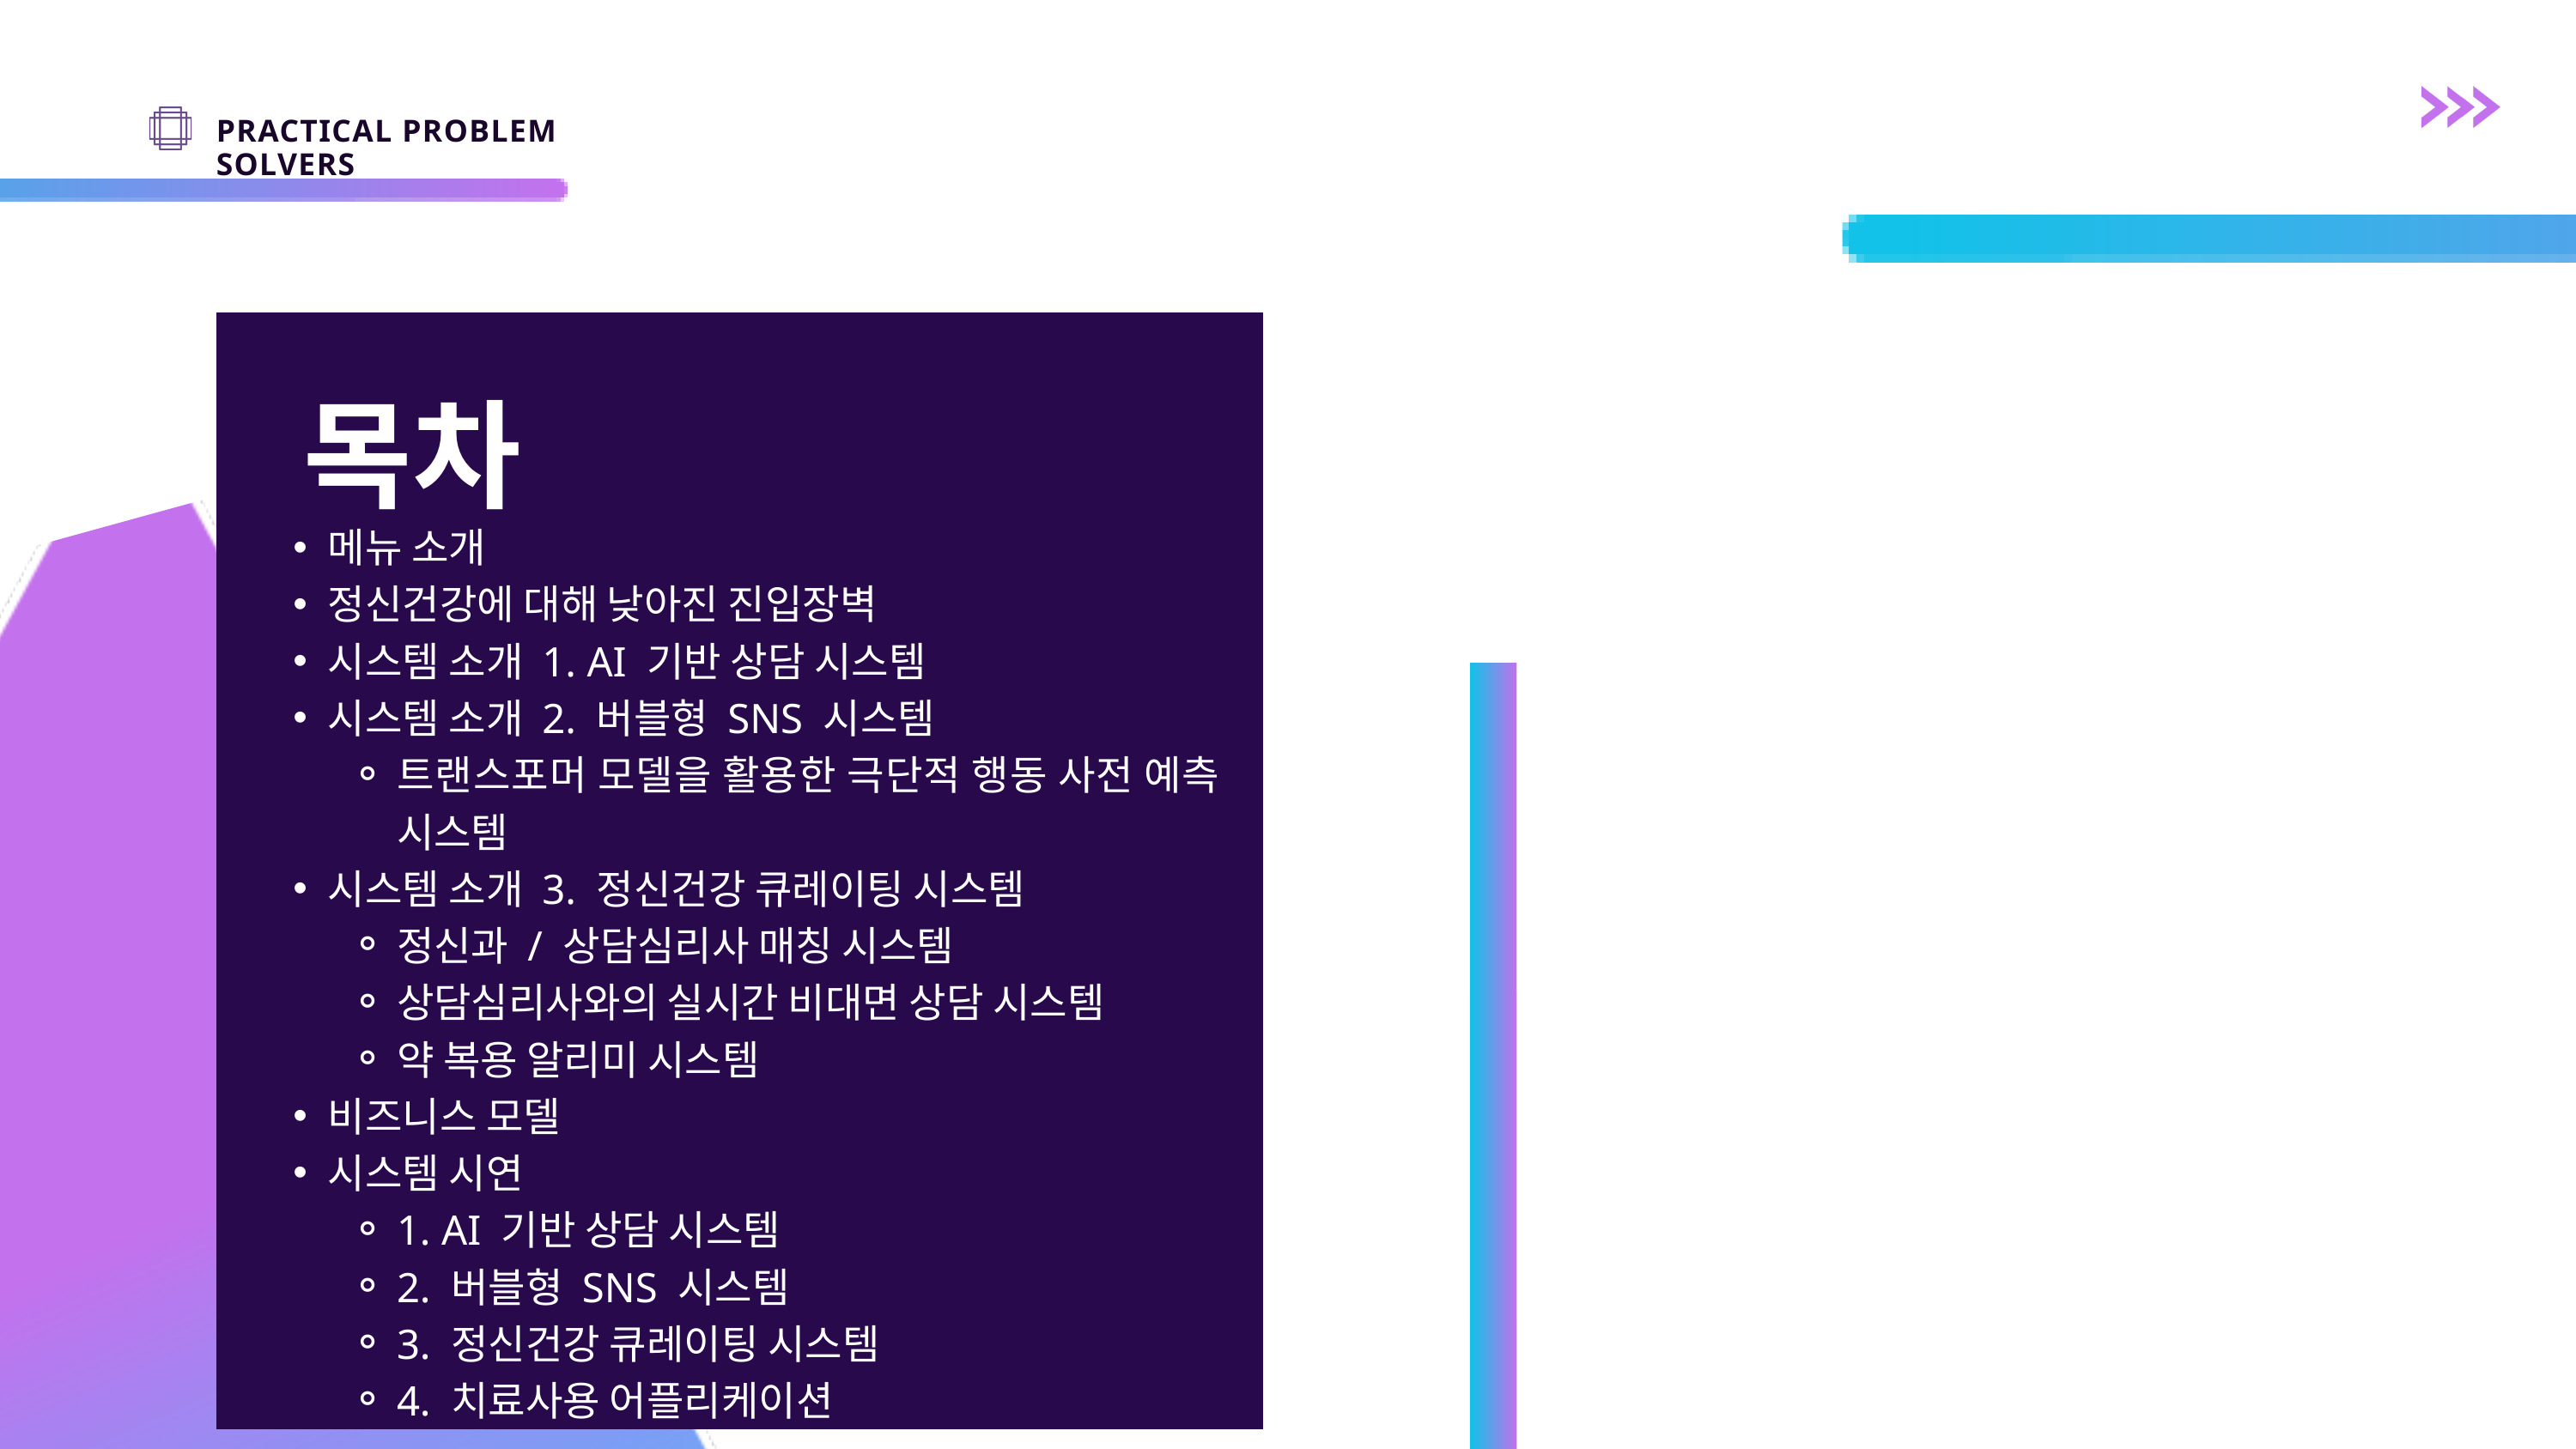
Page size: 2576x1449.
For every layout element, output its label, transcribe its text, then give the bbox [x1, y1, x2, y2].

text_box [149, 106, 192, 150]
text_box [2421, 86, 2500, 129]
text_box PRACTICAL PROBLEM SOLVERS [216, 114, 644, 182]
text_box [0, 179, 568, 202]
text_box [1842, 215, 2576, 263]
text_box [216, 312, 1263, 1430]
text_box [1469, 663, 1517, 1449]
text_box [0, 497, 931, 1449]
